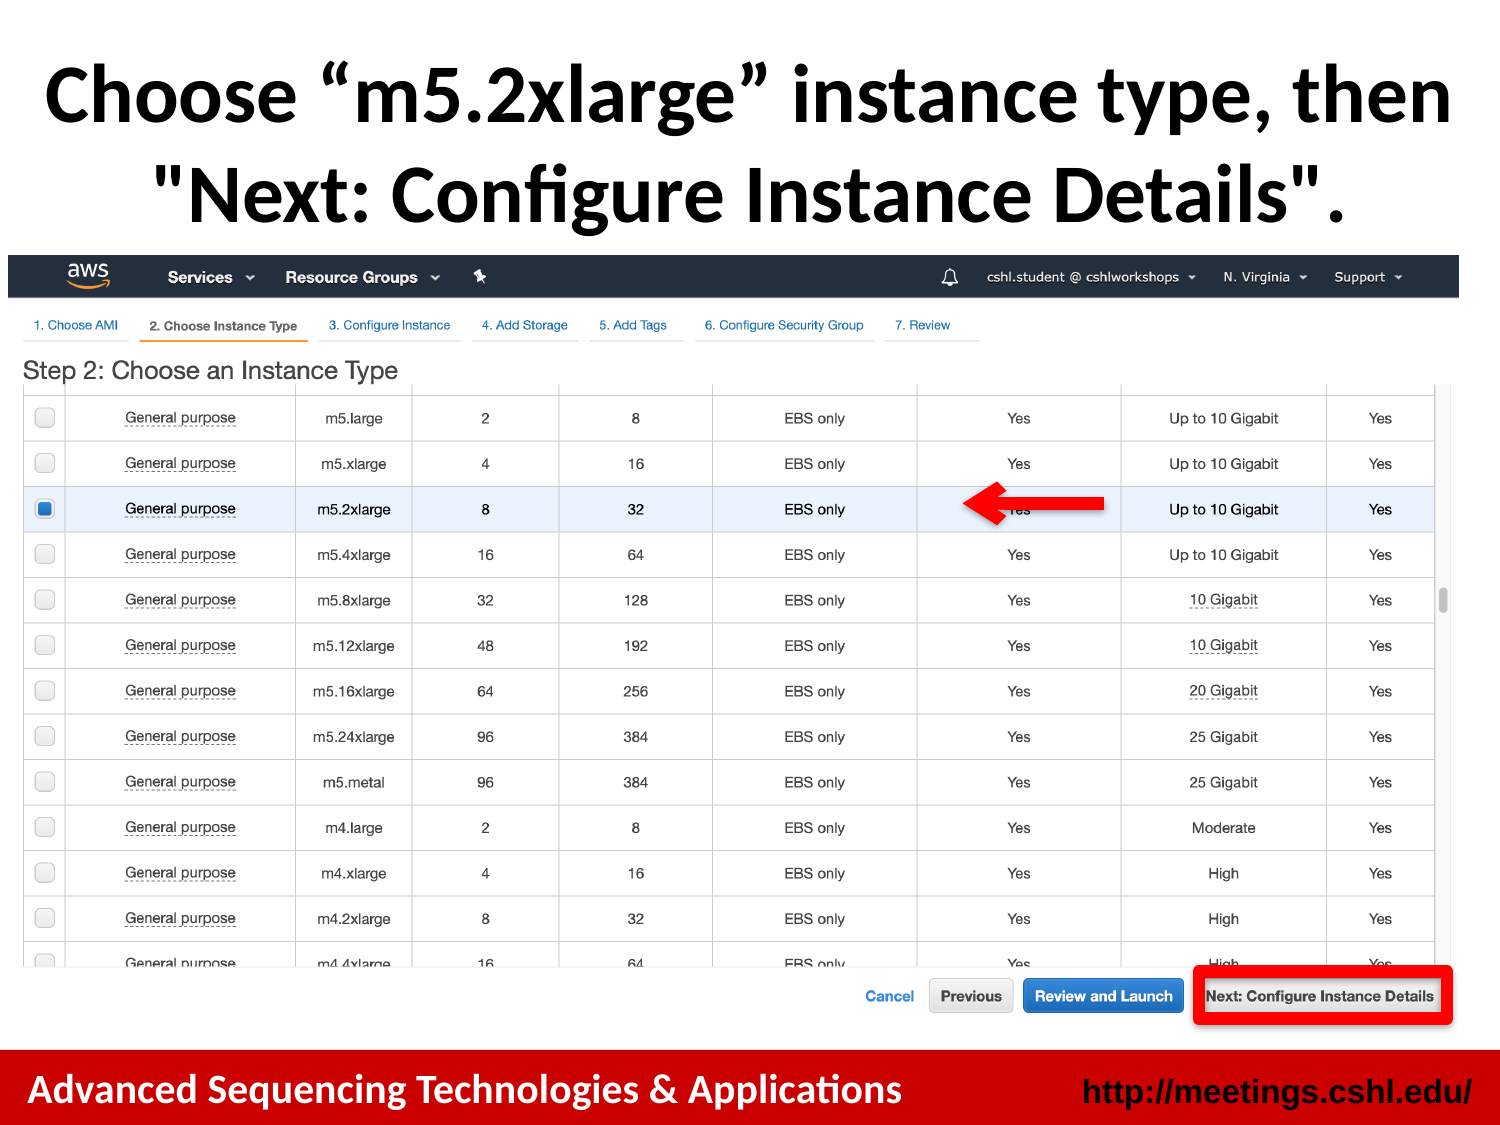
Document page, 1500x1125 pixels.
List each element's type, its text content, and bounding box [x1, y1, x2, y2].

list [8, 255, 1459, 1020]
title Choose “m5.2xlarge” instance type, then "Next: Configure Instance Details". [24, 45, 1475, 233]
